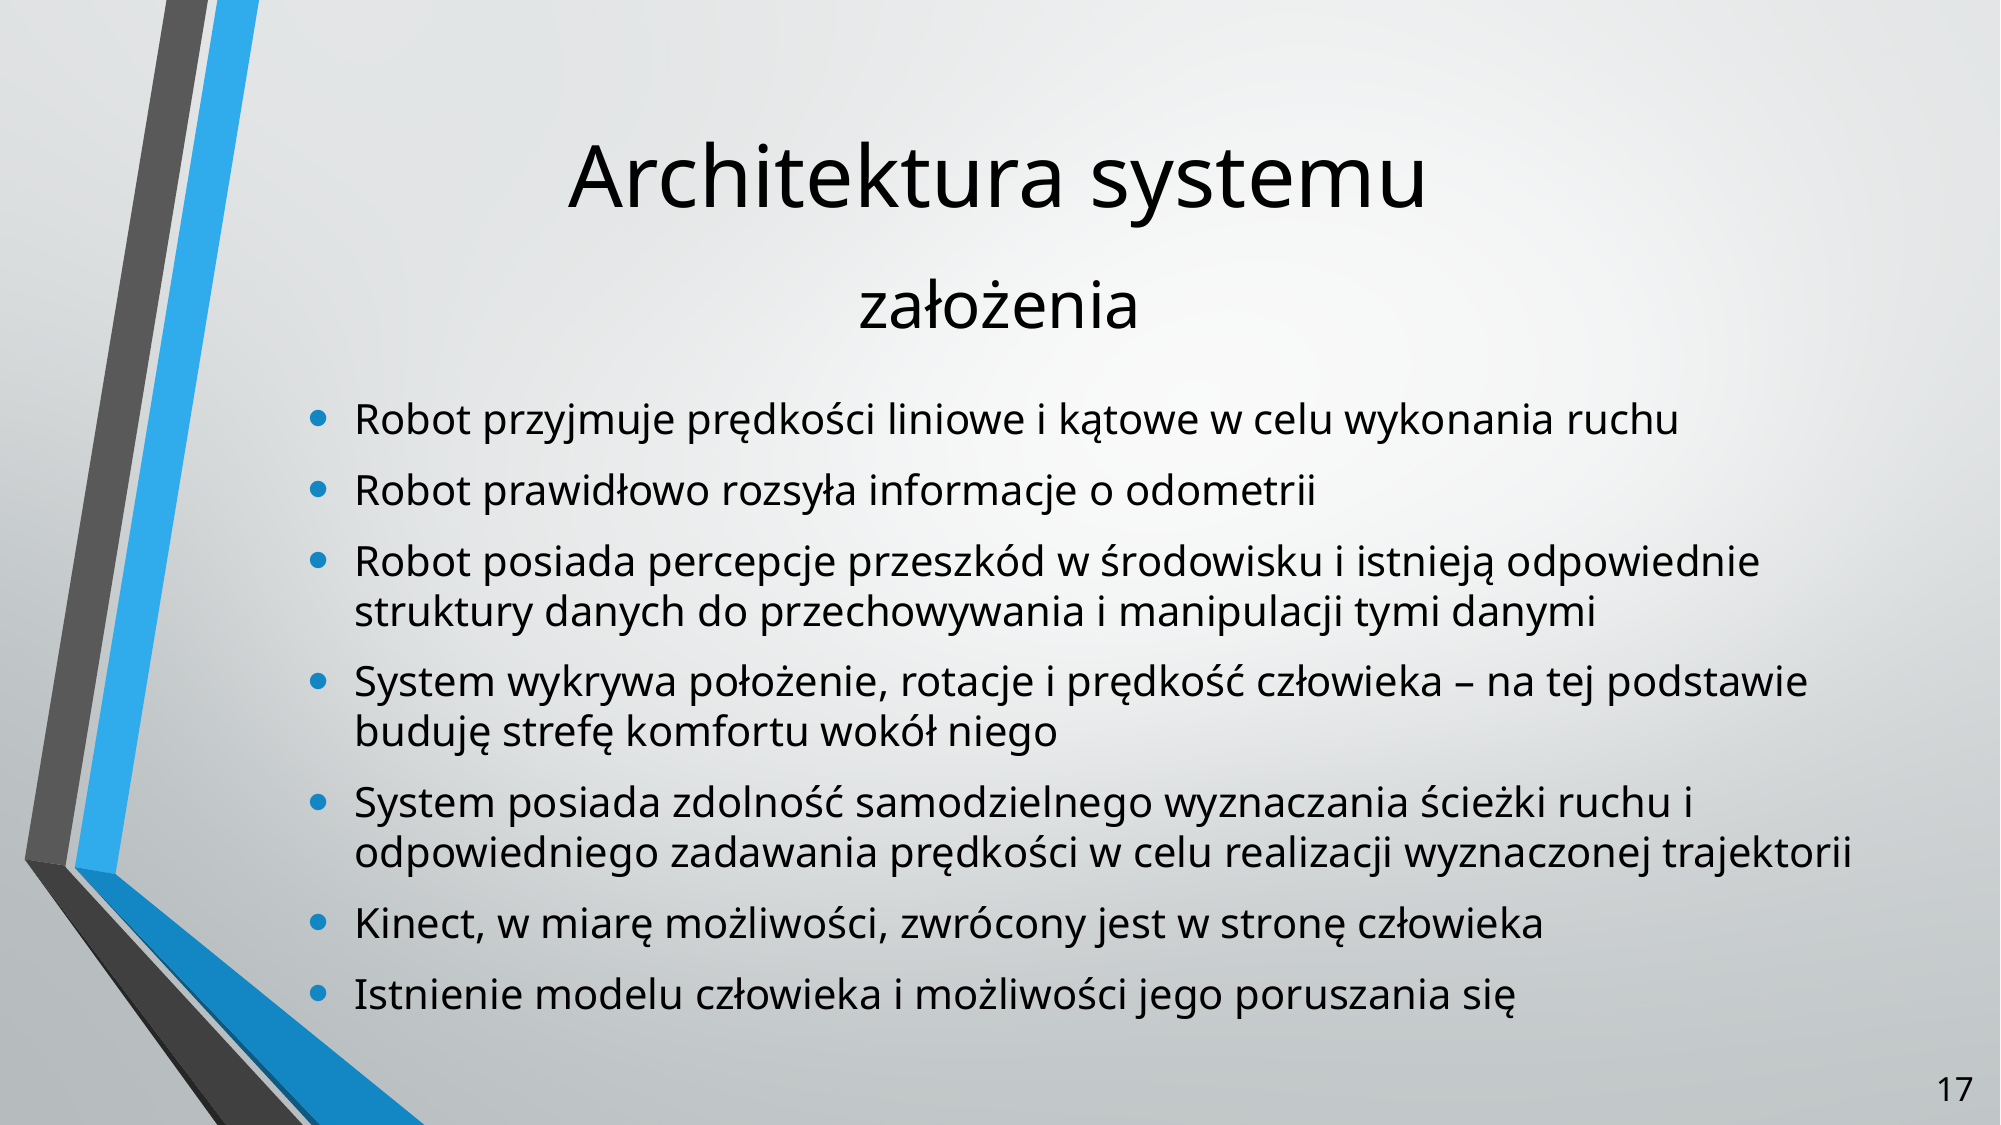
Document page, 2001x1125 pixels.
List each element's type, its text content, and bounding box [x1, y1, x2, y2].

list Robot przyjmuje prędkości liniowe i kątowe w celu wykonania ruchu Robot prawidłowo rozsyła informacje o odometrii Robot posiada percepcje przeszkód w środowisku i istnieją odpowiednie struktury danych do przechowywania i manipulacji tymi danymi System wykrywa położenie, rotacje i prędkość człowieka – na tej podstawie buduję strefę komfortu wokół niego System posiada zdolność samodzielnego wyznaczania ścieżki ruchu i odpowiedniego zadawania prędkości w celu realizacji wyznaczonej trajektorii Kinect, w miarę możliwości, zwrócony jest w stronę człowieka Istnienie modelu człowieka i możliwości jego poruszania się [292, 448, 1937, 962]
slide_number 17 [1909, 1060, 2000, 1121]
title Architektura systemu założenia [0, 62, 2000, 350]
